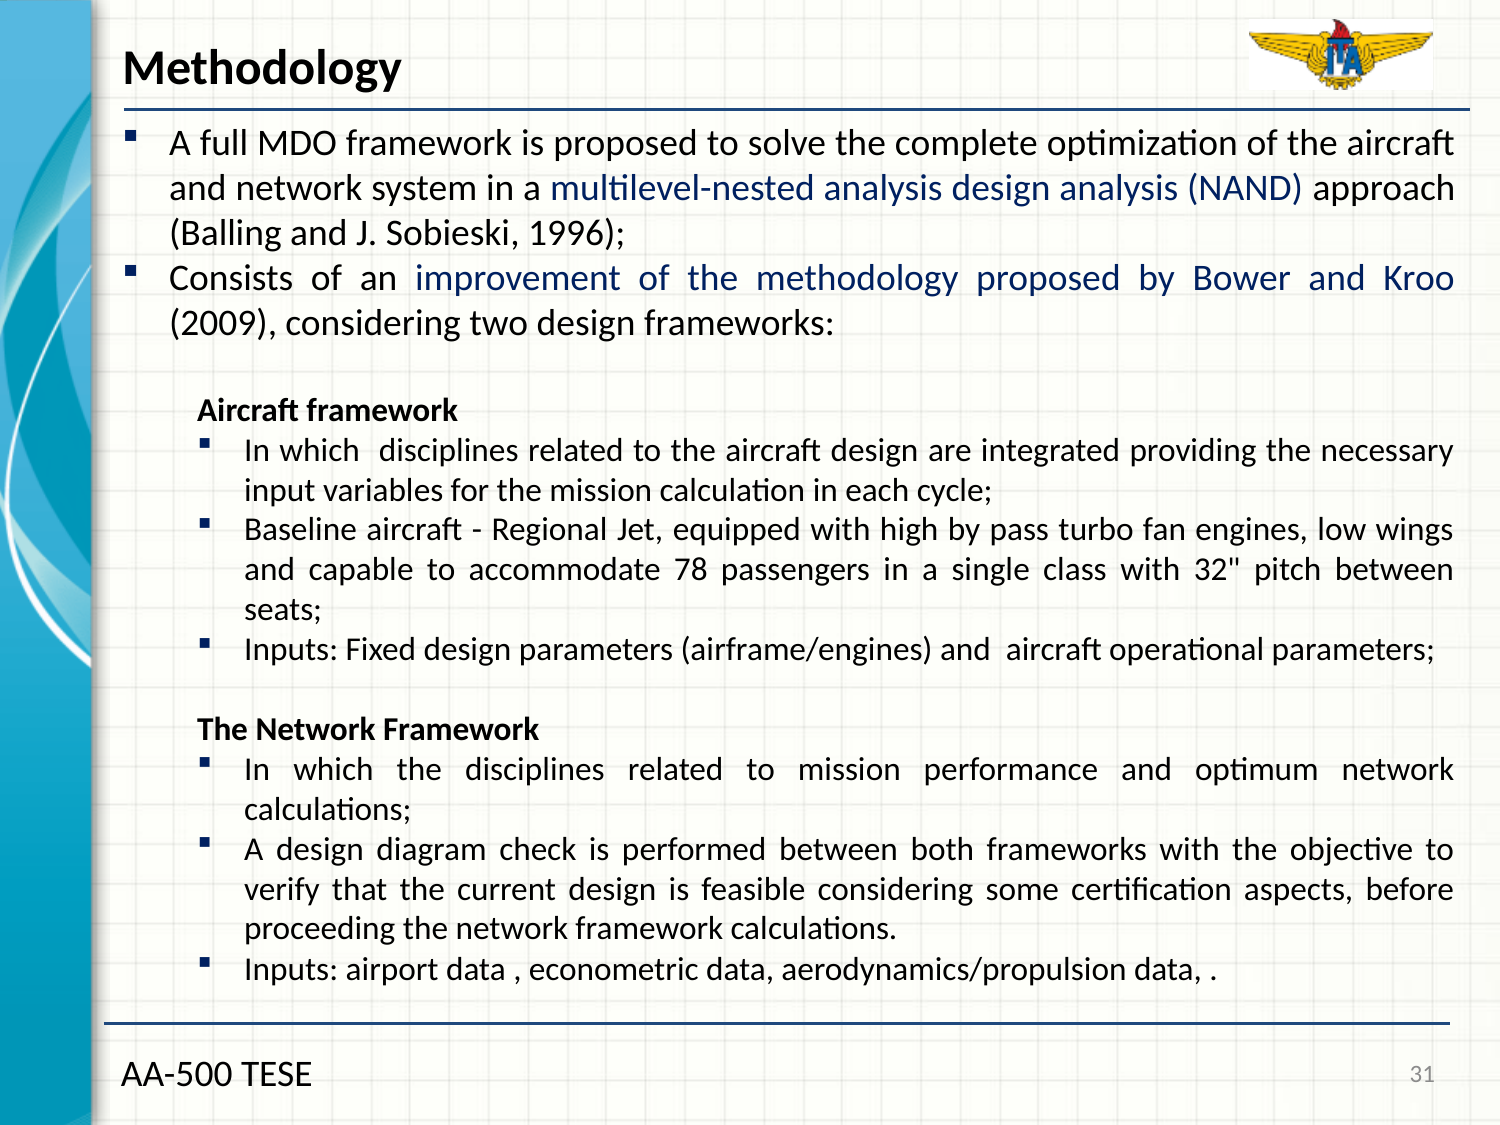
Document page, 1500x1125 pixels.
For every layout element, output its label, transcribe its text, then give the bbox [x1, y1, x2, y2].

text_box A full MDO framework is proposed to solve the complete optimization of the aircraft and network system in a multilevel-nested analysis design analysis (NAND) approach (Balling and J. Sobieski, 1996); Consists of an improvement of the methodology proposed by Bower and Kroo (2009), considering two design frameworks: Aircraft framework In which disciplines related to the aircraft design are integrated providing the necessary input variables for the mission calculation in each cycle; Baseline aircraft - Regional Jet, equipped with high by pass turbo fan engines, low wings and capable to accommodate 78 passengers in a single class with 32" pitch between seats; Inputs: Fixed design parameters (airframe/engines) and aircraft operational parameters; The Network Framework In which the disciplines related to mission performance and optimum network calculations; A design diagram check is performed between both frameworks with the objective to verify that the current design is feasible considering some certification aspects, before proceeding the network framework calculations. Inputs: airport data , econometric data, aerodynamics/propulsion data, . [107, 110, 1471, 1125]
picture [0, 0, 1500, 1125]
text_box Methodology [107, 27, 758, 102]
